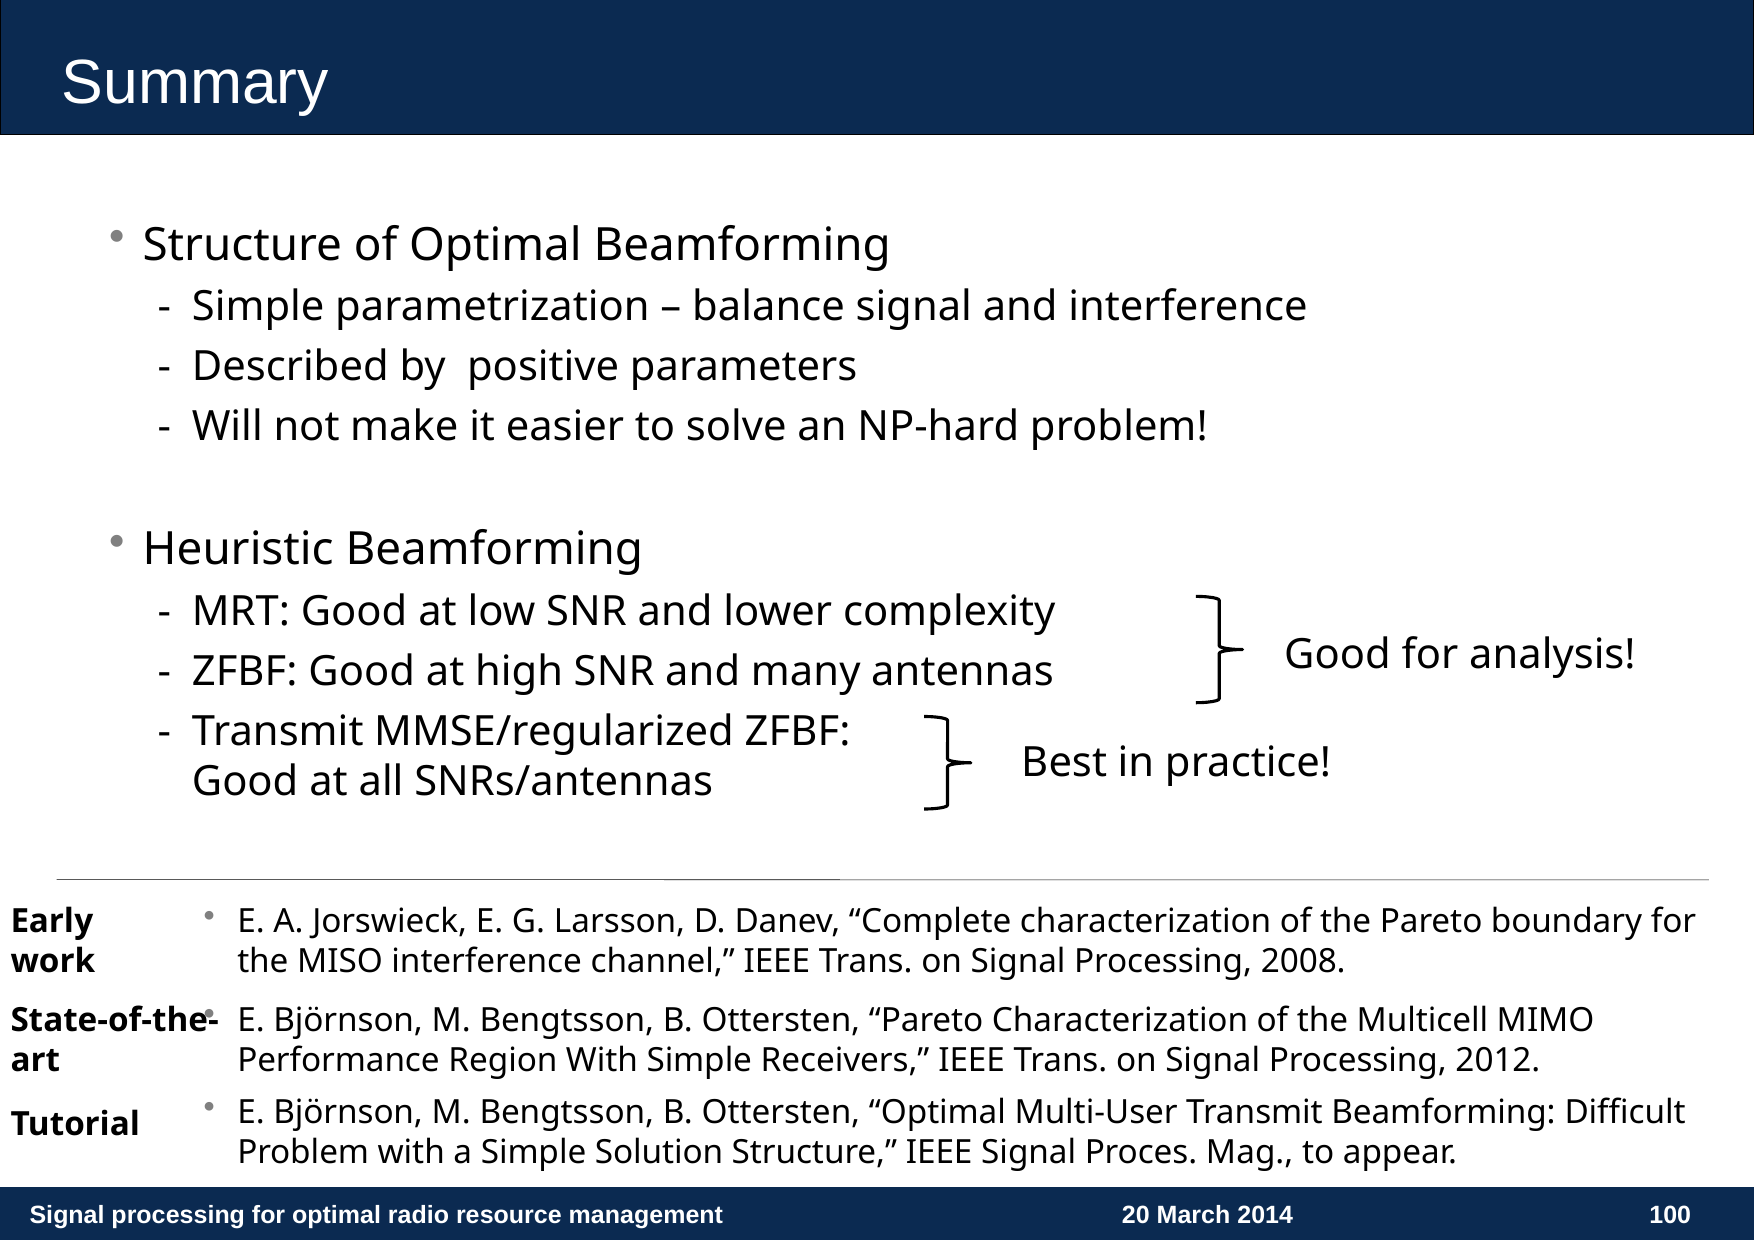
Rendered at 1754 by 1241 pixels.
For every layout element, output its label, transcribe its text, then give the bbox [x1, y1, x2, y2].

text_box E. A. Jorswieck, E. G. Larsson, D. Danev, “Complete characterization of the Pareto boundary for the MISO interference channel,” IEEE Trans. on Signal Processing, 2008. E. Björnson, M. Bengtsson, B. Ottersten, “Pareto Characterization of the Multicell MIMO Performance Region With Simple Receivers,” IEEE Trans. on Signal Processing, 2012. E. Björnson, M. Bengtsson, B. Ottersten, “Optimal Multi-User Transmit Beamforming: Difficult Problem with a Simple Solution Structure,” IEEE Signal Proces. Mag., to appear. [203, 891, 1751, 1176]
text_box Best in practice! [1000, 727, 1367, 799]
text_box Good for analysis! [1254, 618, 1681, 690]
footer 20 March 2014 [829, 1180, 1586, 1241]
slide_number Signal processing for optimal radio resource management [14, 1180, 771, 1241]
title Summary [61, 22, 1663, 135]
slide_number 100 [1627, 1180, 1714, 1241]
text_box [1195, 596, 1243, 703]
text_box Early work State-of-the-art Tutorial [0, 891, 251, 1150]
text_box [924, 716, 971, 809]
